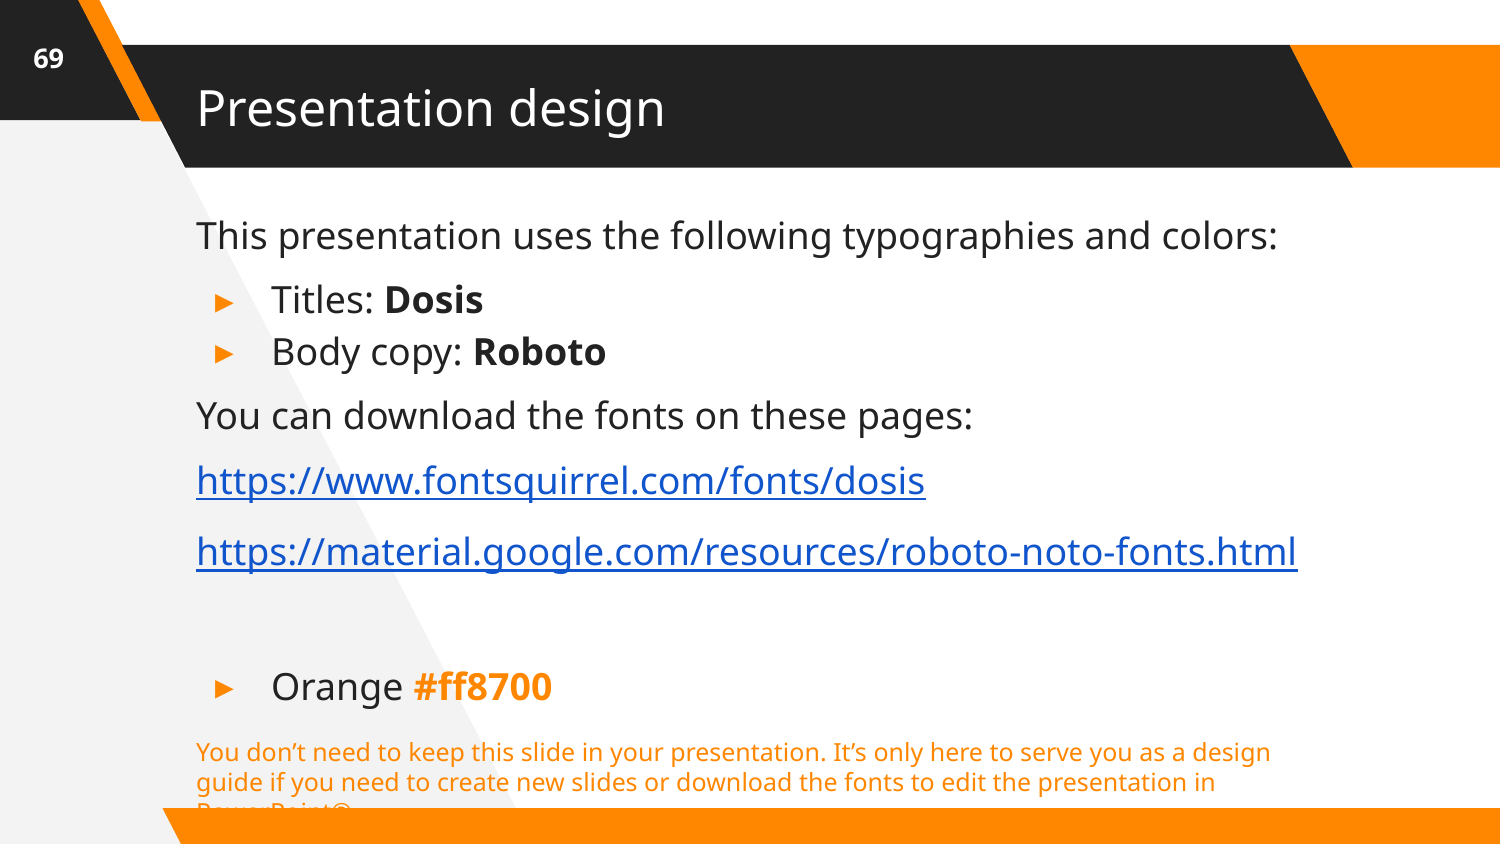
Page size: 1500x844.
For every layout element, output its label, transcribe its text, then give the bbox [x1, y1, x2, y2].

slide_number 69 [0, 0, 98, 121]
title Presentation design [181, 45, 1285, 169]
text_box You don’t need to keep this slide in your presentation. It’s only here to serve you as a design guide if you need to create new slides or download the fonts to edit the presentation in PowerPoint® [181, 721, 1311, 810]
list This presentation uses the following typographies and colors: Titles: Dosis Body copy: Roboto You can download the fonts on these pages: https://www.fontsquirrel.com/fonts/dosis https://material.google.com/resources/roboto-noto-fonts.html Orange #ff8700 [181, 196, 1425, 634]
